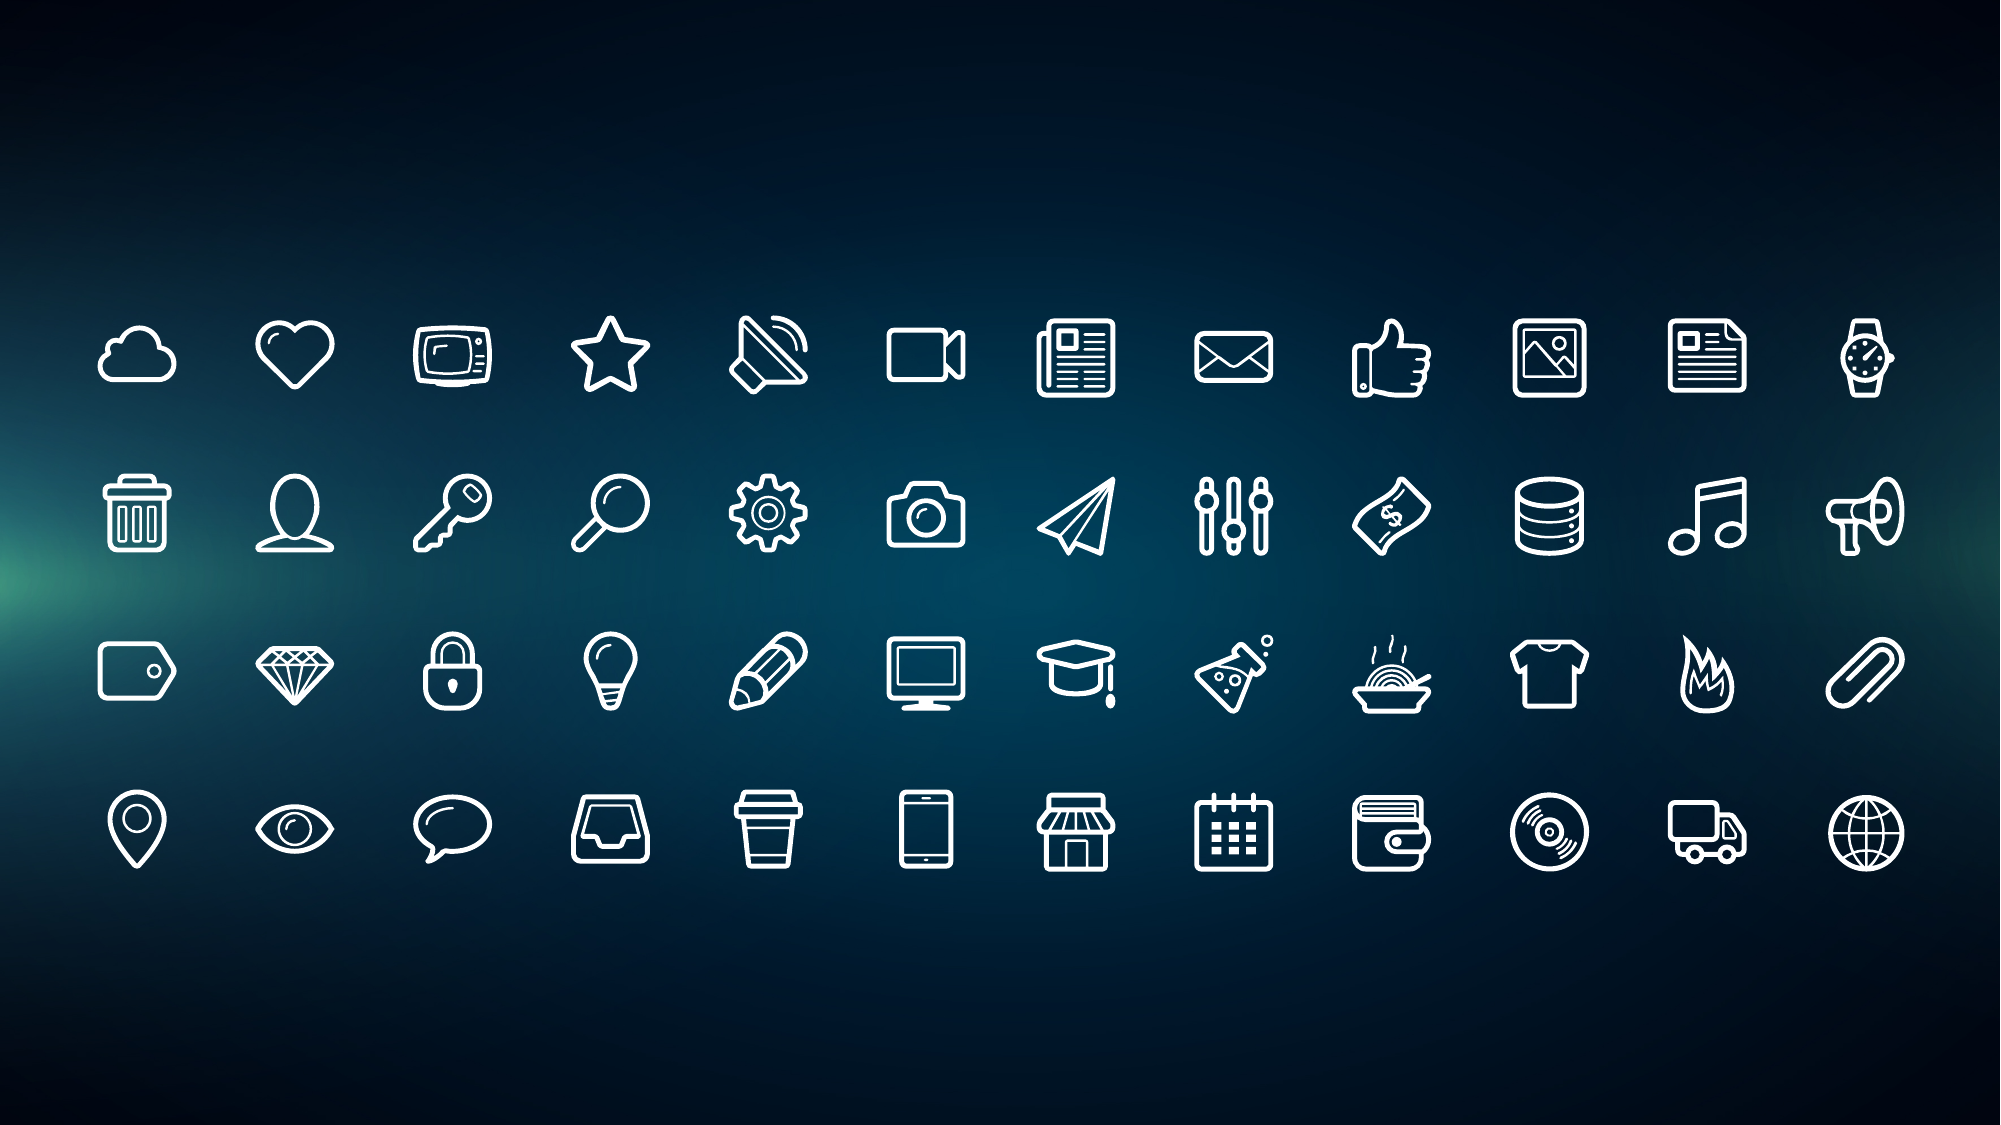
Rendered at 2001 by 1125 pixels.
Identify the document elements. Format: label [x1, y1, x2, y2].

text_box [1667, 476, 1747, 556]
text_box [896, 646, 956, 686]
text_box [751, 495, 786, 531]
text_box [886, 327, 966, 383]
text_box [1228, 674, 1242, 687]
text_box [1526, 809, 1542, 825]
text_box [1036, 792, 1116, 872]
text_box [1828, 795, 1905, 872]
text_box [1531, 814, 1544, 827]
text_box [1036, 318, 1116, 398]
text_box [571, 794, 650, 864]
text_box [423, 334, 473, 375]
text_box [729, 315, 808, 395]
text_box [1228, 834, 1239, 842]
text_box [1544, 827, 1554, 837]
text_box [277, 811, 313, 847]
text_box [1359, 382, 1368, 391]
text_box [1214, 671, 1225, 682]
text_box [886, 636, 966, 711]
text_box [1677, 362, 1737, 366]
text_box [733, 789, 803, 869]
text_box [1108, 664, 1114, 692]
text_box [770, 315, 808, 353]
text_box [1689, 668, 1724, 697]
text_box [412, 325, 492, 388]
text_box [728, 473, 808, 553]
text_box [1704, 340, 1720, 344]
text_box [1351, 476, 1432, 556]
text_box [1211, 822, 1222, 830]
text_box [255, 804, 335, 854]
text_box [1722, 819, 1737, 840]
text_box [1555, 837, 1569, 850]
text_box [1371, 645, 1377, 665]
text_box [474, 337, 483, 346]
text_box [255, 646, 335, 706]
text_box [1401, 645, 1407, 664]
text_box [772, 325, 798, 352]
text_box [1246, 846, 1256, 855]
text_box [1194, 330, 1274, 383]
text_box [1667, 318, 1747, 393]
text_box [1667, 800, 1747, 865]
picture [0, 0, 2000, 1125]
text_box [285, 819, 297, 831]
text_box [1388, 634, 1394, 654]
text_box [1246, 822, 1256, 830]
text_box [1514, 476, 1584, 556]
text_box [1228, 822, 1239, 830]
text_box [255, 320, 335, 390]
text_box [886, 480, 966, 548]
text_box [97, 641, 177, 701]
text_box [1105, 693, 1116, 709]
text_box [1840, 318, 1895, 398]
text_box [1557, 839, 1573, 855]
text_box [583, 631, 638, 711]
text_box [1512, 318, 1587, 398]
text_box [1509, 792, 1590, 872]
text_box [102, 473, 172, 553]
text_box [1680, 634, 1735, 714]
text_box [1510, 639, 1590, 709]
text_box [1825, 636, 1905, 709]
text_box [267, 332, 280, 345]
text_box [1825, 476, 1905, 556]
text_box [1194, 792, 1274, 872]
text_box [146, 663, 162, 679]
text_box [899, 789, 954, 869]
text_box [728, 631, 808, 711]
text_box [1036, 639, 1116, 697]
text_box [603, 485, 622, 505]
text_box [107, 789, 167, 869]
text_box [1677, 377, 1737, 381]
text_box [1677, 355, 1737, 359]
text_box [97, 325, 177, 383]
text_box [146, 505, 157, 543]
text_box [1194, 641, 1267, 714]
text_box [413, 794, 493, 864]
text_box [462, 483, 483, 504]
text_box [1521, 805, 1540, 823]
text_box [1036, 476, 1116, 556]
text_box [1559, 841, 1578, 860]
text_box [1211, 834, 1222, 842]
text_box [1352, 794, 1434, 872]
text_box [1862, 345, 1878, 361]
text_box [447, 678, 458, 694]
text_box [906, 498, 947, 538]
text_box [255, 473, 335, 553]
text_box [571, 315, 651, 393]
text_box [132, 505, 142, 543]
text_box [1352, 318, 1432, 398]
text_box [1534, 817, 1565, 847]
text_box [758, 503, 779, 523]
text_box [472, 369, 483, 373]
text_box [1228, 846, 1239, 855]
text_box [1211, 846, 1222, 855]
text_box [1246, 834, 1256, 842]
text_box [1677, 331, 1700, 351]
text_box [433, 344, 448, 356]
text_box [1352, 664, 1432, 714]
text_box [1194, 476, 1274, 556]
text_box [916, 507, 928, 520]
text_box [1261, 634, 1274, 647]
text_box [122, 803, 152, 834]
text_box [117, 505, 128, 543]
text_box [413, 473, 493, 553]
text_box [580, 804, 641, 849]
text_box [423, 631, 483, 711]
text_box [571, 473, 650, 553]
